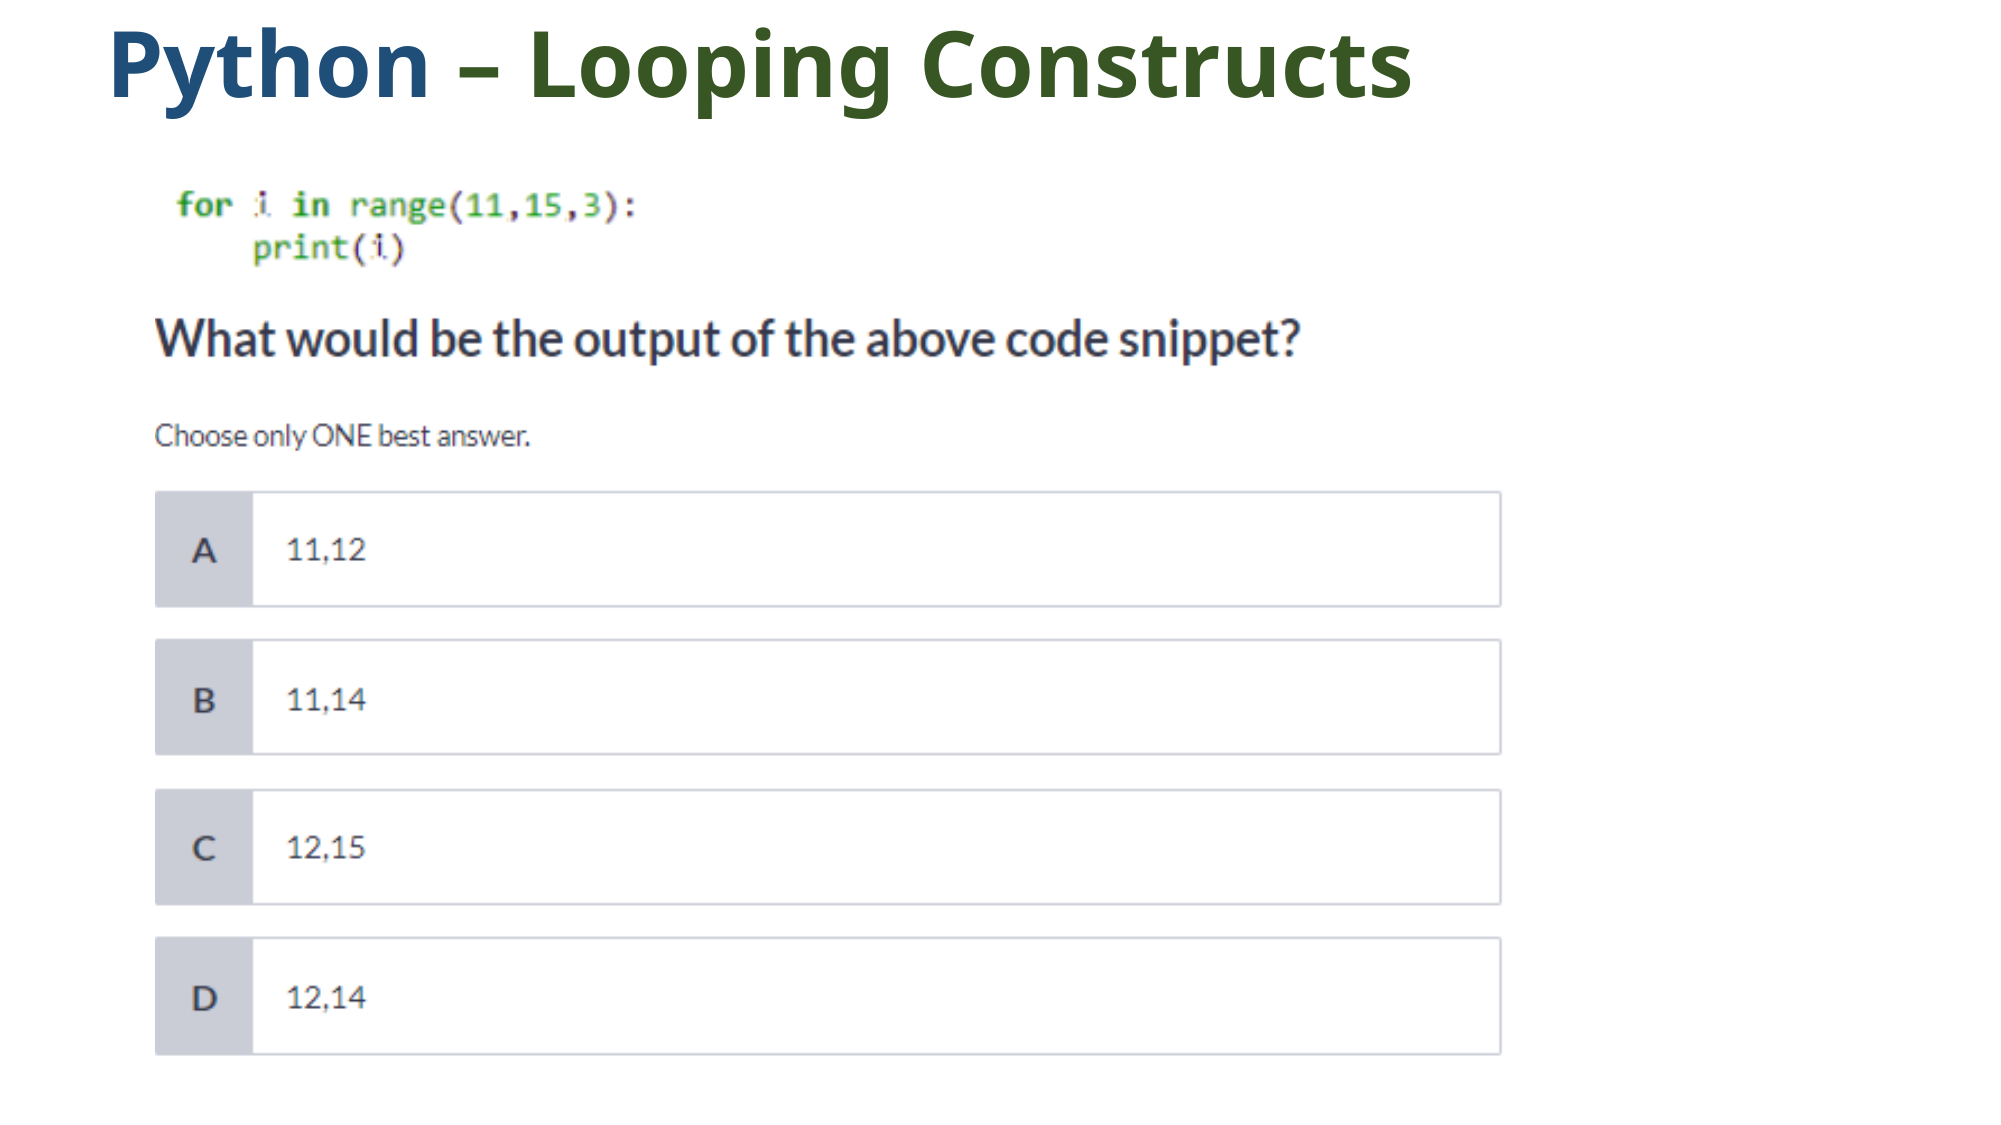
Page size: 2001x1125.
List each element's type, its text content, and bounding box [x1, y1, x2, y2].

picture [155, 177, 1518, 1066]
text_box Python – Looping Constructs [91, 16, 1979, 119]
